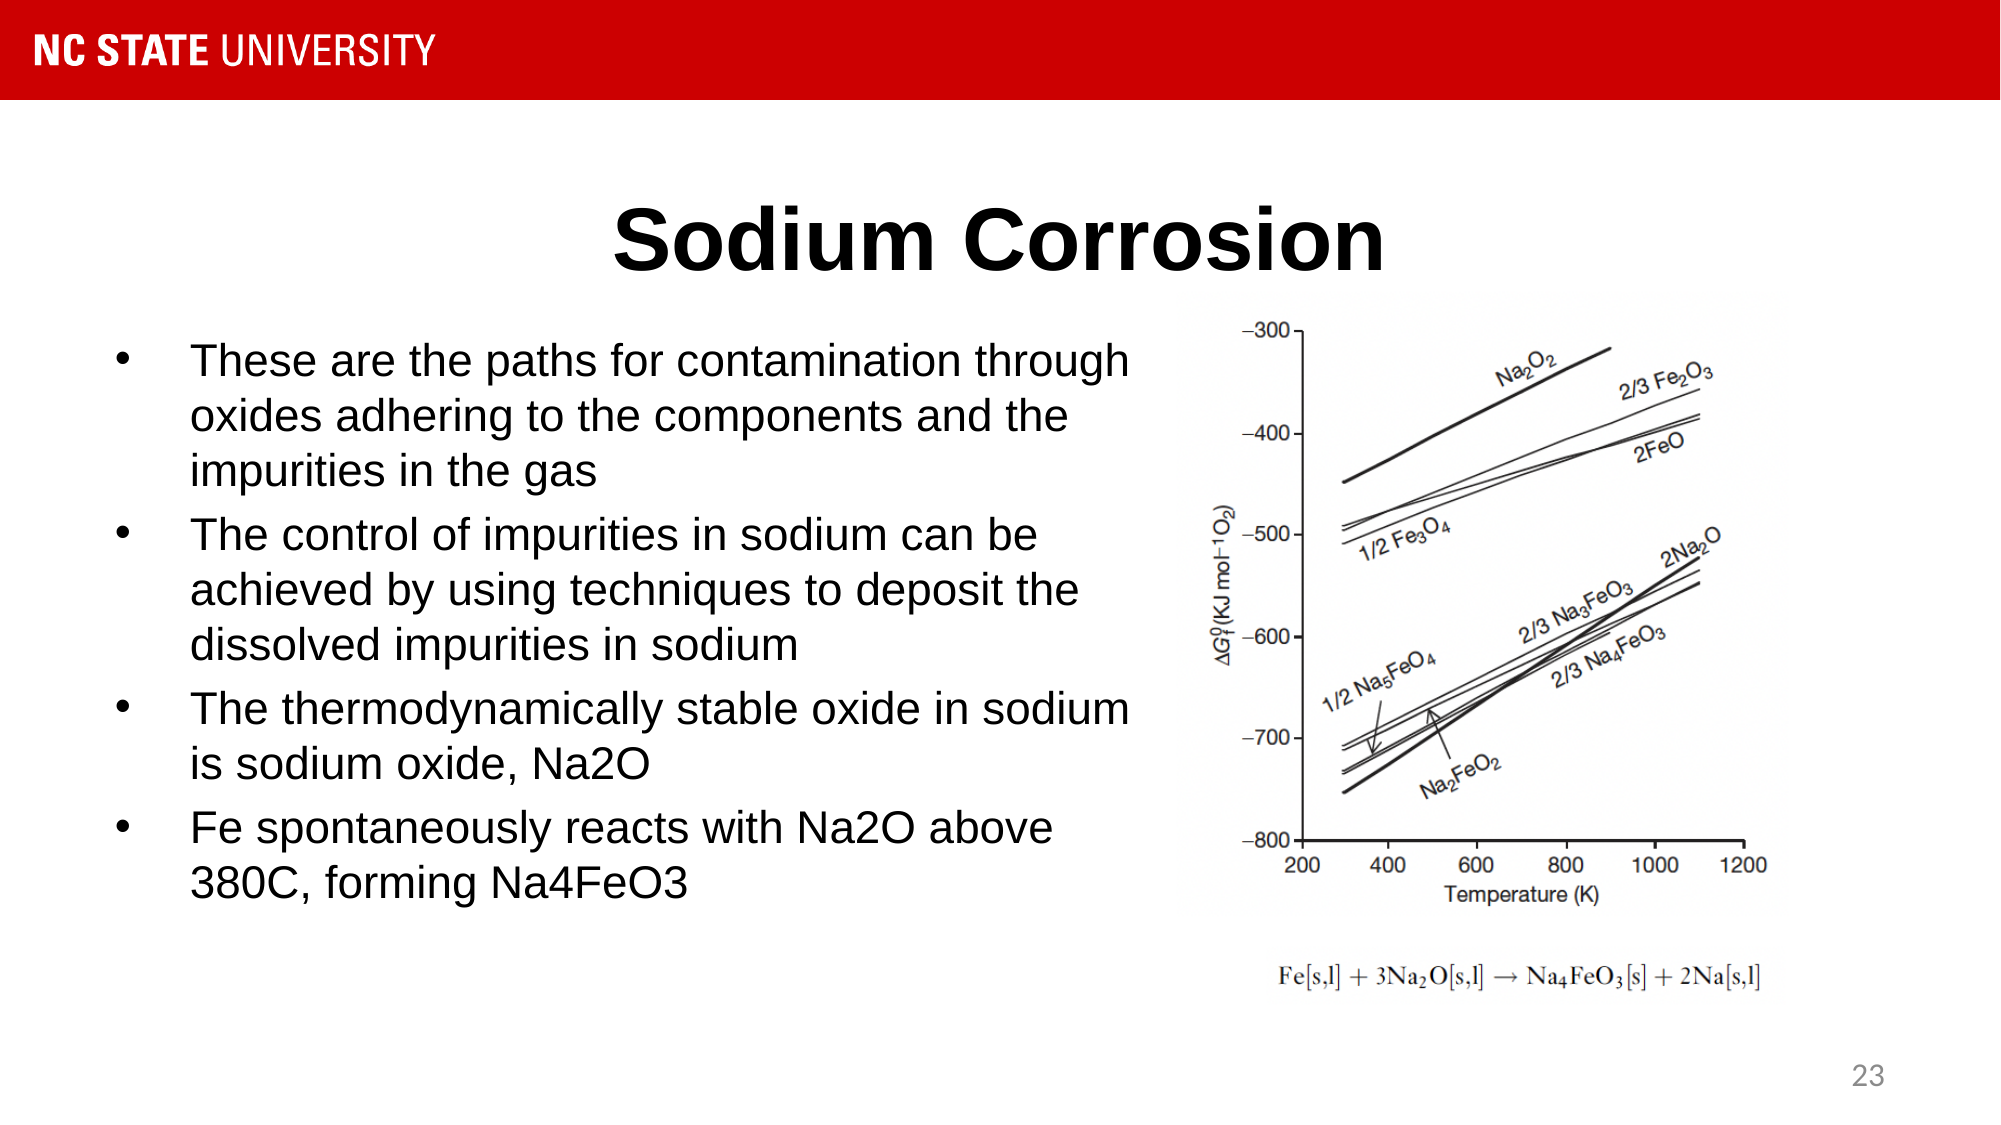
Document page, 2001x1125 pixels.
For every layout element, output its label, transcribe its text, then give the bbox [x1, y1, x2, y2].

picture [0, 0, 2001, 100]
picture [1266, 946, 1786, 1006]
slide_number 23 [1433, 1042, 1900, 1103]
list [1176, 291, 1789, 917]
title Sodium Corrosion [99, 147, 1900, 323]
list These are the paths for contamination through oxides adhering to the components and the impurities in the gas The control of impurities in sodium can be achieved by using techniques to deposit the dissolved impurities in sodium The thermodynamically stable oxide in sodium is sodium oxide, Na2O Fe spontaneously reacts with Na2O above 380C, forming Na4FeO3 [99, 322, 1177, 1005]
